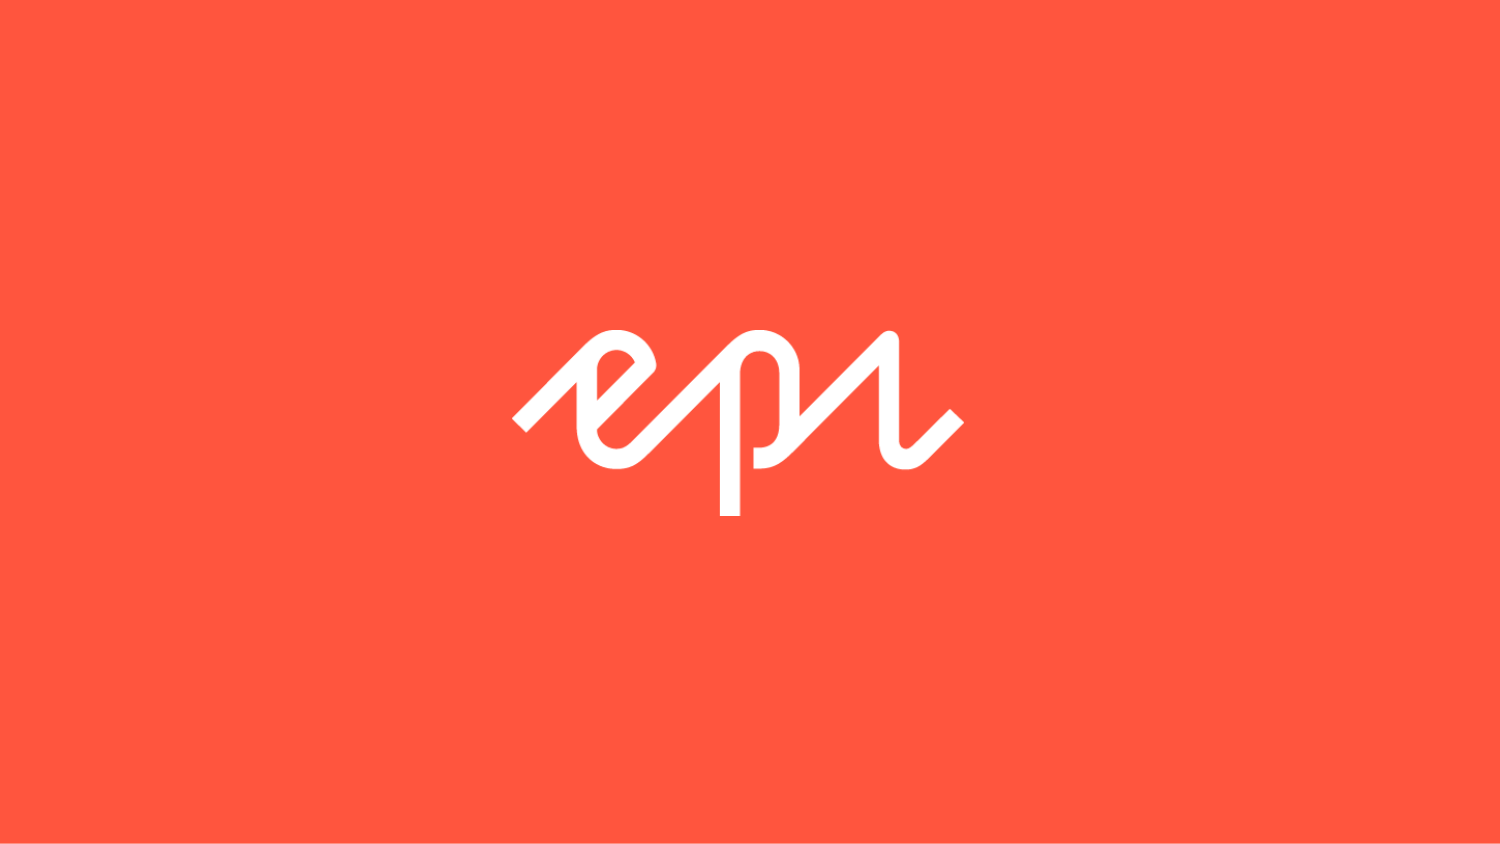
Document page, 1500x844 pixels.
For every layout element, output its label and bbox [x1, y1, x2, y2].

picture [512, 330, 964, 516]
